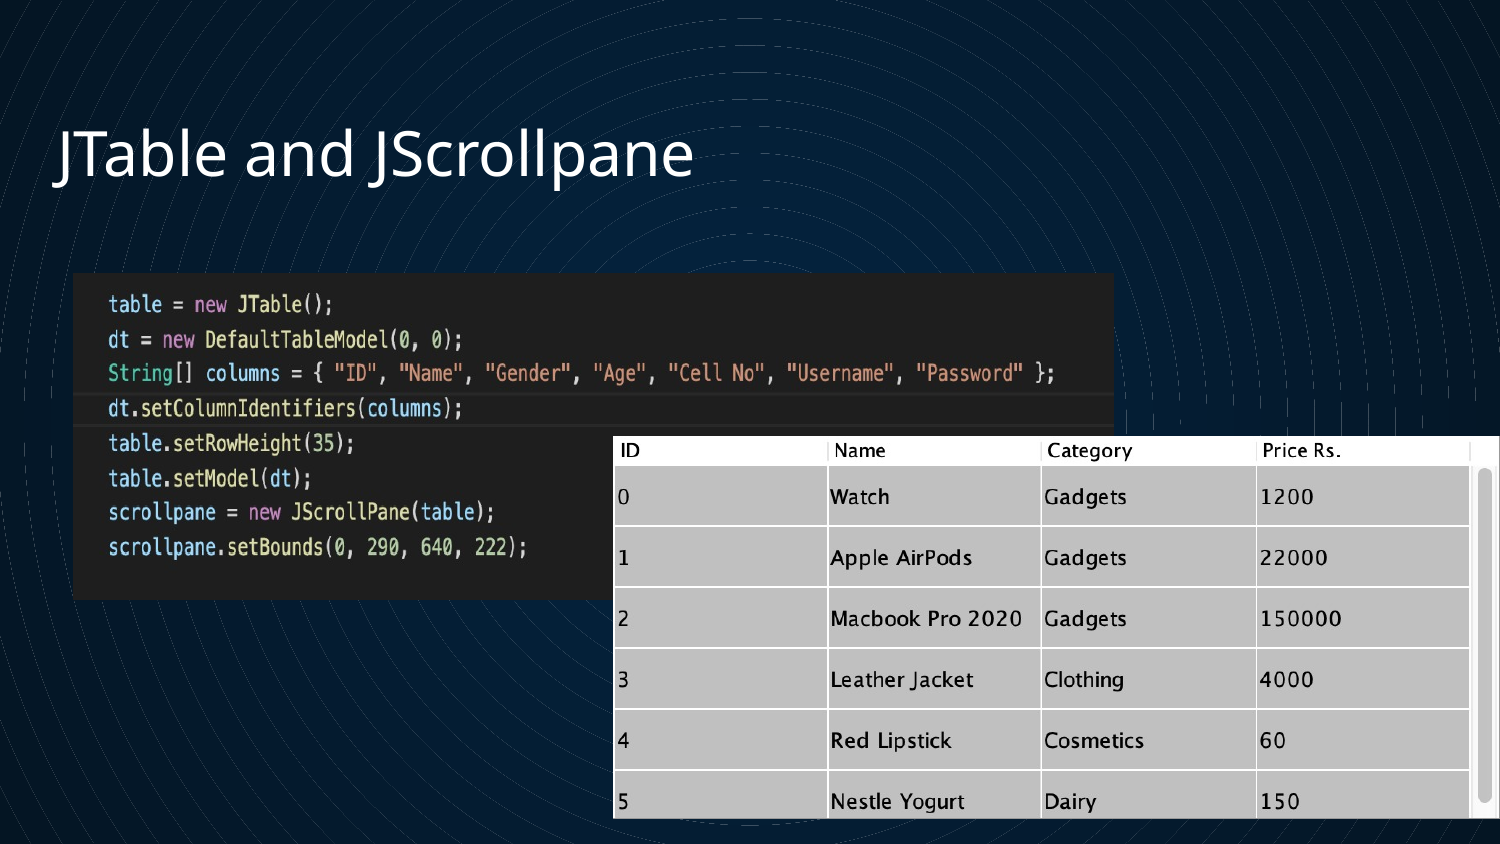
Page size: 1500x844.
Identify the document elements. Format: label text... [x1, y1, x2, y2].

picture [72, 273, 1500, 819]
title JTable and JScrollpane [42, 104, 1328, 205]
